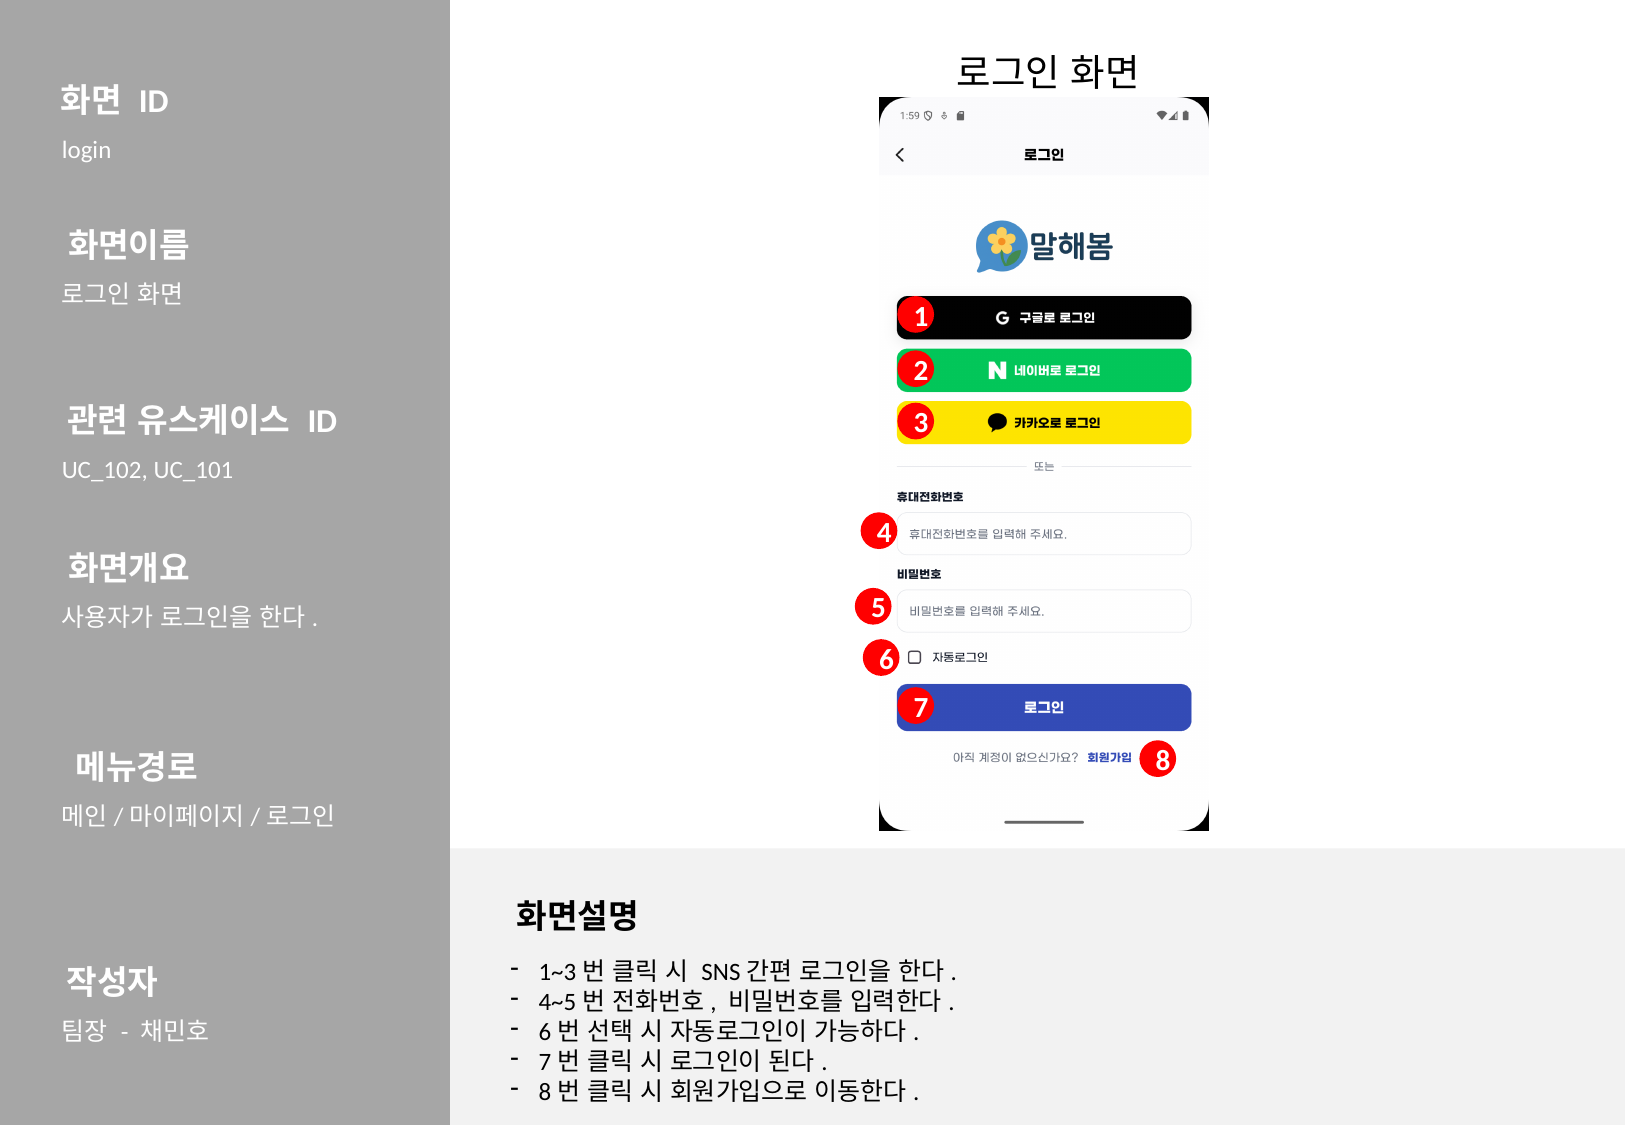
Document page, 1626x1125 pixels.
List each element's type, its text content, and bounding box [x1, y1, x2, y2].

text_box 로그인 화면 [941, 41, 1155, 96]
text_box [46, 953, 404, 1055]
text_box 1~3번 클릭 시 SNS간편 로그인을 한다. 4~5번 전화번호, 비밀번호를 입력한다. 6번 선택 시 자동로그인이 가능하다. 7번 클릭 시 로그인이 된다. 8번 클릭 시 회원가입으로 이동한다. [495, 948, 1593, 1114]
text_box 4 [860, 512, 878, 549]
text_box 6 [862, 639, 878, 676]
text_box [46, 738, 437, 840]
picture [878, 96, 1210, 832]
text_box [46, 70, 404, 172]
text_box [46, 539, 404, 640]
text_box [46, 215, 404, 317]
text_box 화면설명 [501, 887, 654, 943]
text_box [0, 0, 450, 1125]
text_box [450, 848, 1625, 1125]
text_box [46, 390, 404, 492]
text_box 5 [854, 587, 878, 625]
